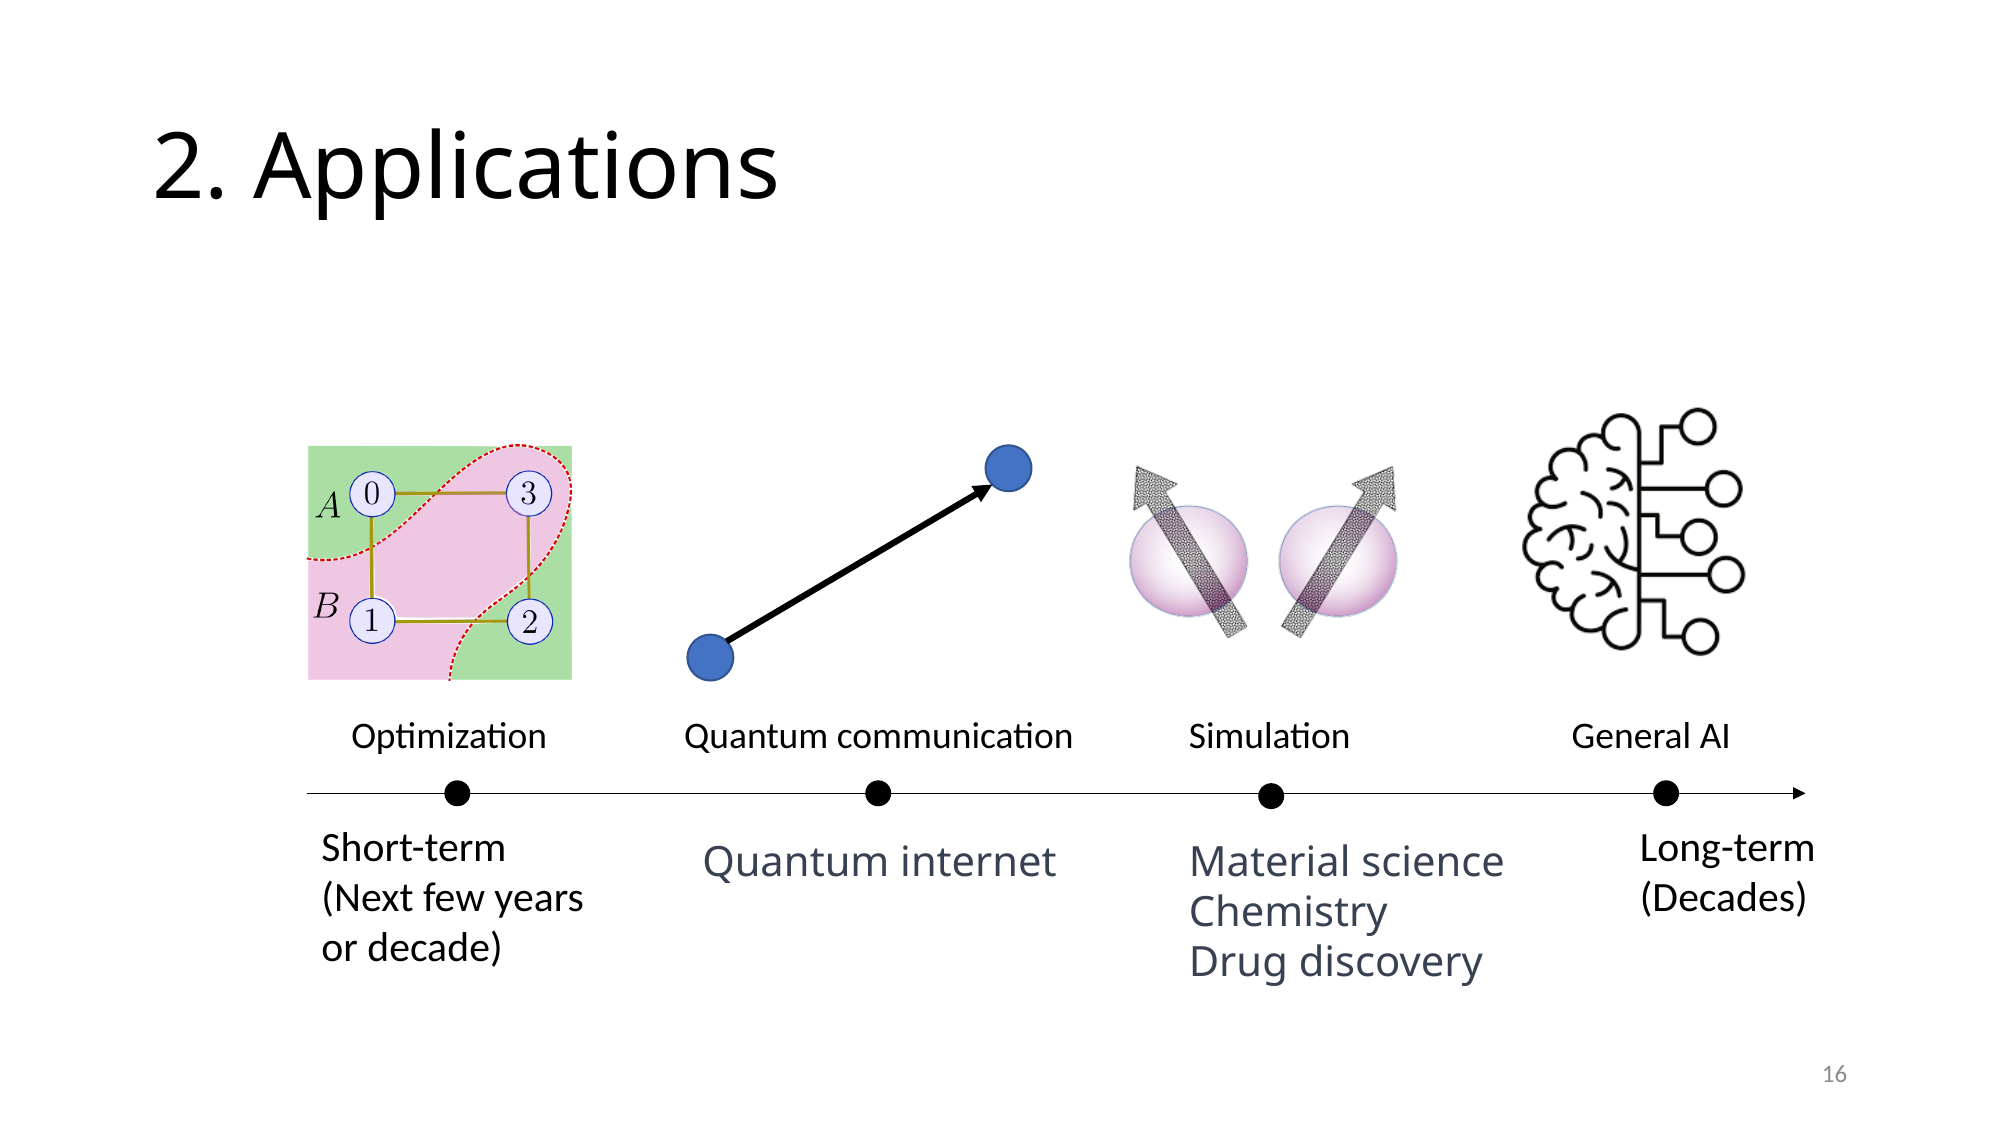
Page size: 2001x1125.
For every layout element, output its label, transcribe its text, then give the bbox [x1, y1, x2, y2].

slide_number 16 [1412, 1042, 1863, 1103]
picture [306, 444, 573, 681]
text_box Short-term (Next few years or decade) [306, 812, 630, 978]
text_box [444, 794, 471, 807]
text_box Optimization [336, 703, 579, 764]
text_box Material science Chemistry Drug discovery [1173, 827, 1530, 993]
text_box Simulation [1174, 706, 1393, 764]
text_box [1653, 794, 1680, 807]
picture [1125, 400, 1417, 706]
text_box [1258, 794, 1285, 810]
picture [1478, 376, 1790, 688]
text_box [865, 780, 892, 793]
text_box Quantum communication [669, 703, 1112, 763]
text_box [865, 794, 892, 807]
text_box [1653, 780, 1680, 793]
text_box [726, 484, 993, 642]
text_box Quantum internet [687, 827, 1073, 893]
text_box [686, 633, 735, 682]
text_box General AI [1556, 703, 1776, 764]
text_box [444, 780, 471, 793]
text_box [1258, 783, 1284, 793]
title 2. Applications [137, 59, 1863, 278]
text_box Long-term (Decades) [1624, 812, 1834, 928]
text_box [984, 444, 1033, 493]
